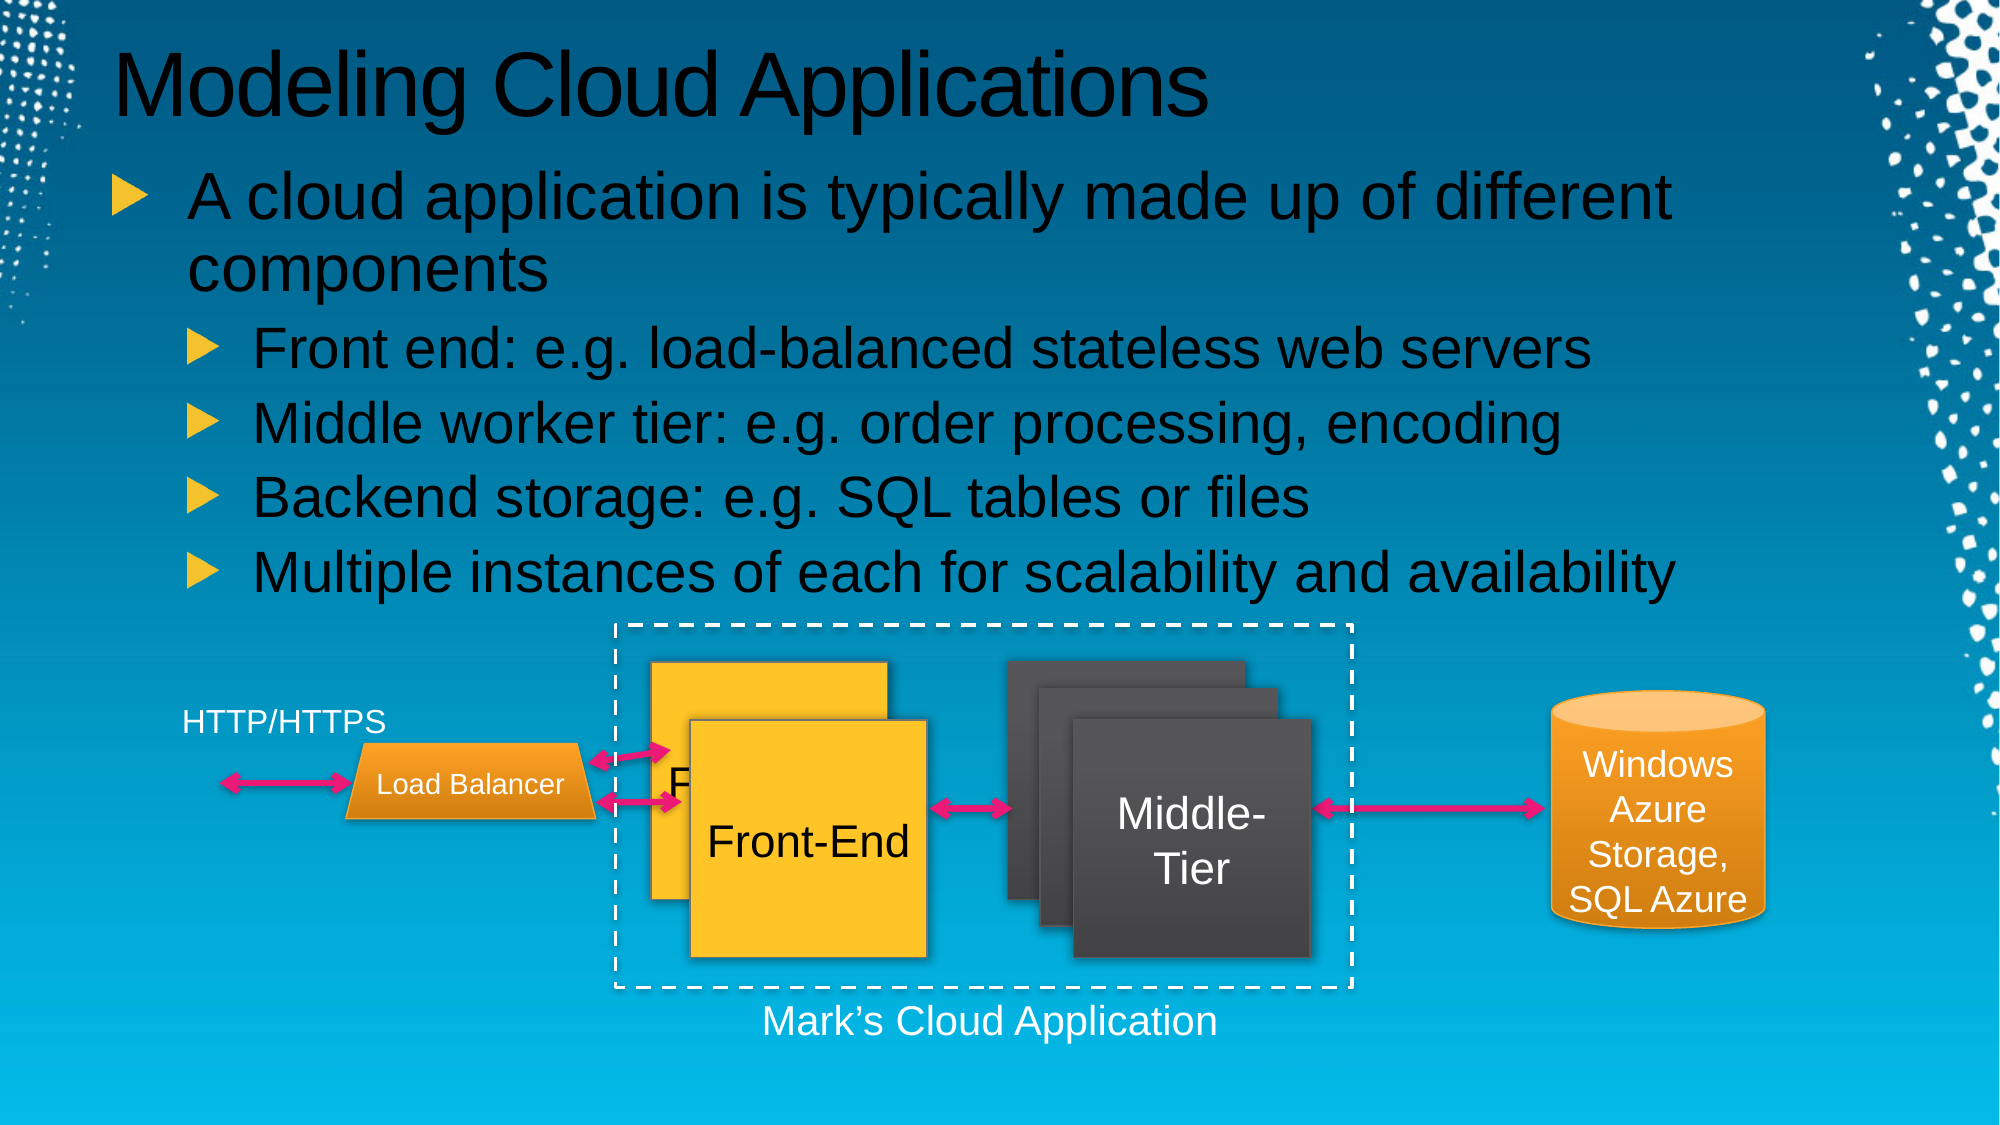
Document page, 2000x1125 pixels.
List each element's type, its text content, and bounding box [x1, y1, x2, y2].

title Modeling Cloud Applications [112, 37, 1942, 138]
picture [1942, 269, 1953, 276]
picture [866, 562, 888, 591]
picture [33, 88, 42, 97]
picture [1984, 349, 1992, 357]
picture [17, 129, 23, 136]
picture [1942, 380, 1948, 390]
picture [487, 562, 491, 591]
picture [1889, 152, 1901, 162]
picture [1929, 27, 1945, 41]
text_box Load Balancer [345, 742, 597, 820]
picture [1979, 657, 1995, 676]
picture [0, 40, 9, 45]
picture [1234, 556, 1246, 591]
picture [30, 14, 40, 23]
picture [1298, 562, 1325, 591]
picture [1565, 551, 1570, 591]
picture [1988, 547, 2000, 561]
picture [1993, 321, 2000, 339]
text_box [615, 624, 1353, 988]
picture [629, 562, 651, 591]
picture [33, 116, 40, 124]
picture [47, 0, 57, 10]
picture [1963, 278, 1976, 291]
picture [348, 556, 360, 591]
picture [1942, 122, 1950, 133]
picture [55, 62, 62, 69]
picture [498, 562, 509, 591]
picture [1991, 747, 2000, 765]
picture [1952, 502, 1967, 516]
picture [834, 562, 861, 591]
picture [0, 155, 5, 163]
picture [1953, 301, 1962, 312]
picture [1942, 432, 1946, 449]
text_box Middle-Tier [1073, 719, 1311, 958]
picture [1058, 562, 1080, 591]
picture [1250, 562, 1275, 603]
picture [1342, 562, 1353, 591]
picture [598, 562, 602, 591]
picture [896, 551, 900, 591]
picture [907, 562, 918, 591]
text_box Mark’s Cloud Application [761, 996, 1219, 1045]
picture [54, 76, 60, 83]
picture [1970, 426, 1980, 436]
picture [1925, 141, 1935, 155]
picture [1963, 335, 1972, 344]
picture [1946, 525, 1956, 533]
picture [1921, 0, 1934, 8]
picture [188, 329, 217, 363]
picture [1948, 413, 1958, 424]
picture [1974, 683, 1985, 694]
picture [1331, 562, 1335, 591]
picture [691, 562, 713, 591]
picture [425, 562, 450, 591]
picture [1942, 324, 1952, 332]
picture [16, 143, 21, 151]
picture [1983, 404, 1992, 414]
picture [1132, 562, 1159, 591]
picture [306, 562, 318, 591]
picture [1531, 562, 1558, 591]
picture [42, 31, 53, 39]
picture [1649, 562, 1674, 603]
picture [9, 84, 15, 91]
picture [188, 553, 217, 587]
picture [1945, 213, 1955, 220]
picture [388, 562, 404, 591]
picture [188, 478, 217, 512]
picture [1473, 562, 1500, 591]
picture [58, 32, 66, 41]
picture [1935, 0, 2000, 306]
picture [1950, 359, 1960, 366]
picture [960, 562, 985, 591]
picture [34, 101, 43, 111]
picture [1411, 562, 1438, 591]
picture [658, 562, 683, 591]
title Service Deployment Steps [1553, 692, 1763, 731]
picture [6, 97, 12, 105]
picture [29, 27, 38, 38]
picture [11, 55, 21, 64]
picture [1981, 604, 2000, 620]
picture [1972, 570, 1986, 583]
picture [801, 562, 826, 591]
picture [113, 175, 146, 214]
list A cloud application is typically made up of different components Front end: e.g. load-balanced stateless web servers Middle worker tier: e.g. order processing, encoding Backend storage: e.g. SQL tables or files Multiple instances of each for scalability and availability [112, 162, 1942, 547]
picture [24, 72, 32, 79]
picture [942, 551, 955, 591]
picture [767, 551, 780, 591]
picture [1028, 562, 1050, 591]
picture [1995, 582, 2000, 595]
picture [10, 69, 17, 78]
picture [564, 562, 591, 591]
picture [1992, 438, 2000, 448]
picture [1963, 535, 1977, 550]
text_box Windows Azure Storage, SQL Azure [1550, 690, 1766, 929]
picture [258, 553, 295, 591]
picture [1363, 562, 1377, 591]
picture [1980, 460, 1987, 469]
picture [33, 0, 42, 10]
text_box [587, 749, 672, 764]
picture [1573, 562, 1589, 591]
picture [41, 59, 48, 67]
picture [18, 13, 26, 19]
picture [1960, 392, 1970, 403]
picture [31, 131, 37, 138]
text_box HTTP/HTTPS [181, 699, 387, 740]
picture [519, 562, 541, 591]
picture [609, 562, 620, 591]
picture [1382, 551, 1386, 591]
picture [45, 16, 55, 24]
picture [1946, 155, 1961, 167]
picture [1982, 714, 1993, 729]
picture [1942, 465, 1958, 483]
picture [3, 10, 11, 18]
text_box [615, 803, 680, 808]
picture [380, 562, 385, 603]
picture [1174, 562, 1190, 591]
picture [0, 24, 9, 33]
picture [26, 57, 34, 68]
picture [736, 562, 761, 591]
picture [1958, 445, 1968, 460]
picture [1957, 187, 1971, 200]
picture [1978, 517, 1987, 527]
picture [1973, 368, 1982, 380]
picture [16, 22, 23, 34]
text_box [1039, 688, 1278, 927]
picture [56, 47, 64, 55]
picture [1442, 562, 1467, 591]
picture [13, 41, 25, 49]
picture [1994, 382, 2000, 391]
picture [1963, 589, 1976, 607]
picture [1166, 551, 1171, 591]
picture [1988, 691, 2000, 709]
picture [1991, 637, 2000, 652]
picture [1969, 625, 1985, 642]
picture [1087, 562, 1114, 591]
picture [994, 562, 998, 591]
picture [1955, 557, 1965, 573]
picture [1633, 556, 1645, 591]
picture [188, 404, 217, 437]
picture [1972, 312, 1985, 322]
picture [43, 42, 49, 53]
picture [546, 556, 558, 591]
picture [1955, 246, 1965, 256]
picture [28, 42, 36, 53]
picture [38, 74, 47, 80]
picture [18, 0, 29, 6]
picture [324, 562, 328, 591]
picture [1968, 481, 1978, 492]
picture [1990, 492, 2000, 505]
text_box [1034, 683, 1353, 966]
